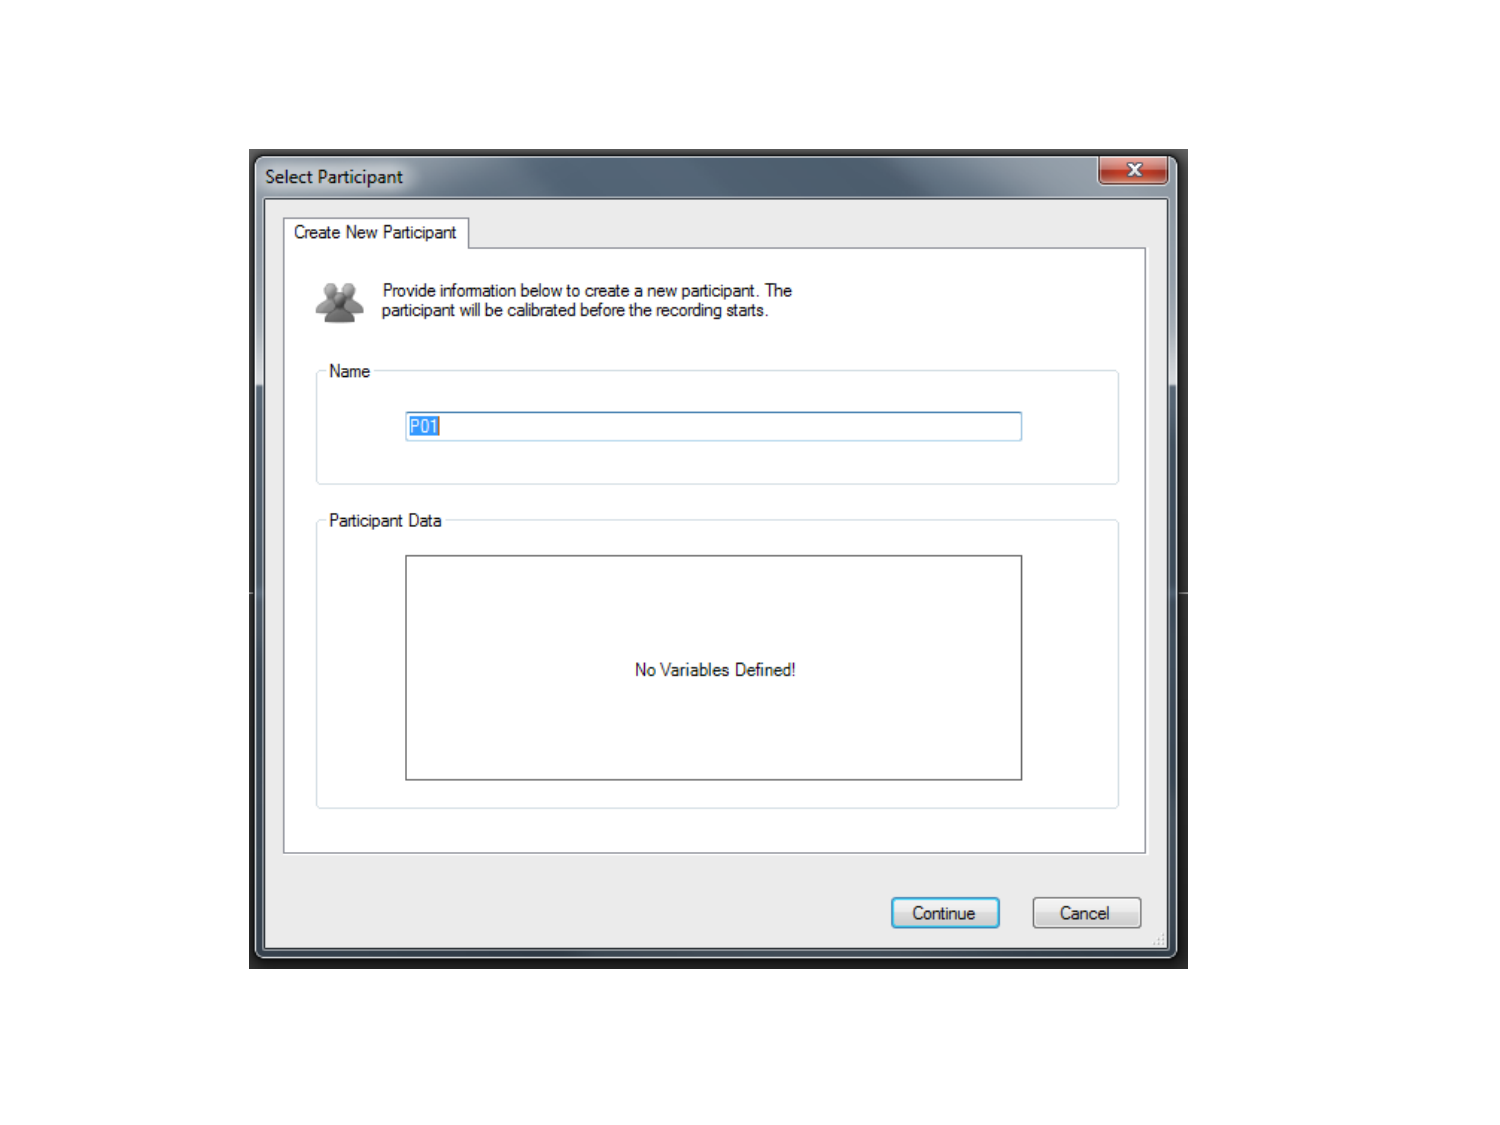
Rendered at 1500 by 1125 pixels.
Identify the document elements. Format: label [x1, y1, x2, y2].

picture [249, 149, 1188, 969]
